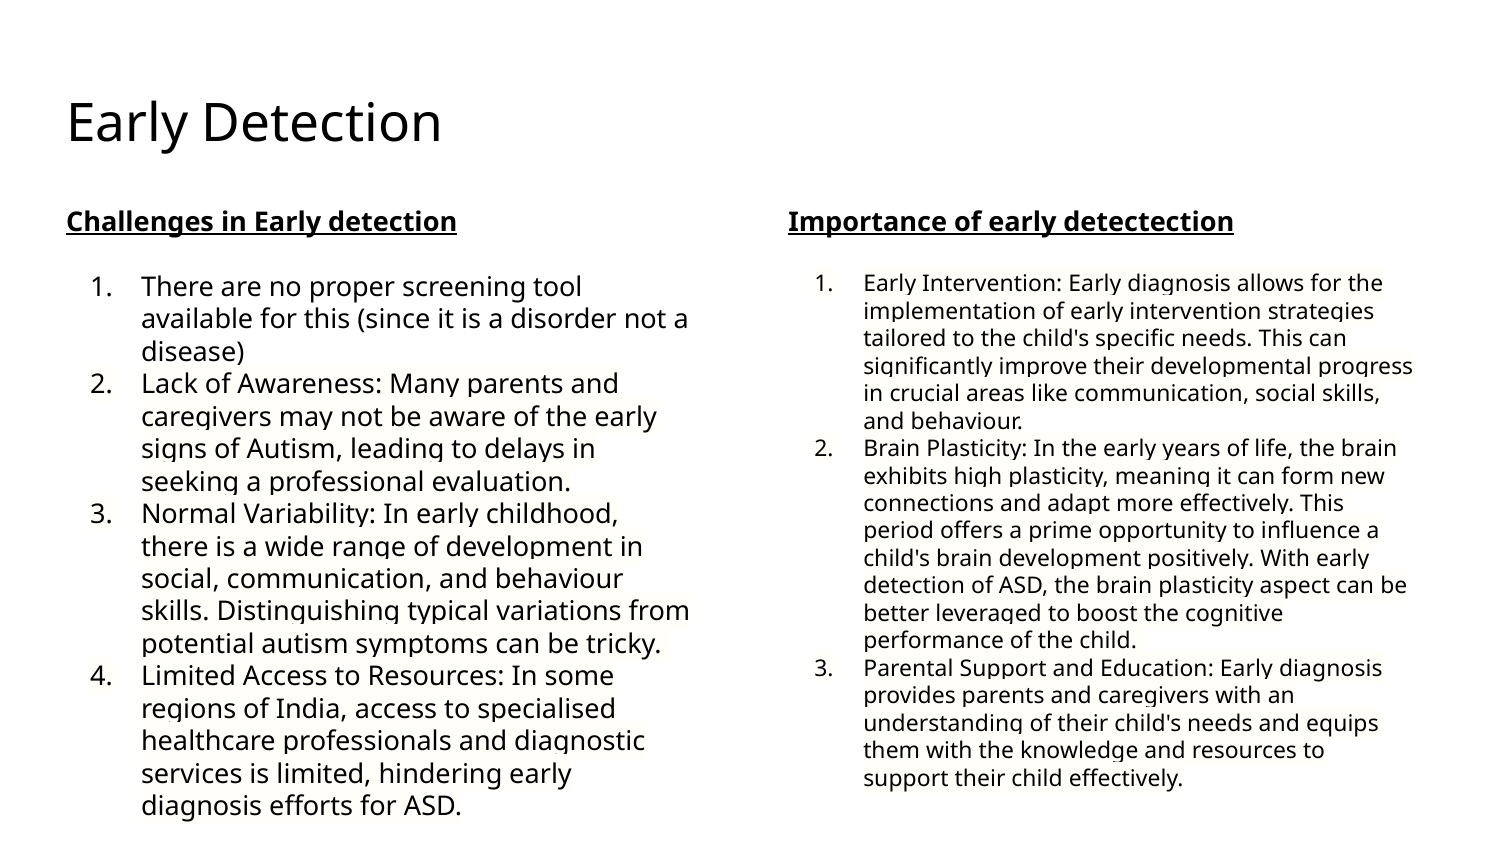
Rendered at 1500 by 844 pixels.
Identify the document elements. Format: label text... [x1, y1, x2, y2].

title Early Detection [51, 72, 1449, 167]
list Challenges in Early detection There are no proper screening tool available for this (since it is a disorder not a disease) Lack of Awareness: Many parents and caregivers may not be aware of the early signs of Autism, leading to delays in seeking a professional evaluation. Normal Variability: In early childhood, there is a wide range of development in social, communication, and behaviour skills. Distinguishing typical variations from potential autism symptoms can be tricky. Limited Access to Resources: In some regions of India, access to specialised healthcare professionals and diagnostic services is limited, hindering early diagnosis efforts for ASD. [51, 189, 708, 750]
list Importance of early detectection Early Intervention: Early diagnosis allows for the implementation of early intervention strategies tailored to the child's specific needs. This can significantly improve their developmental progress in crucial areas like communication, social skills, and behaviour. Brain Plasticity: In the early years of life, the brain exhibits high plasticity, meaning it can form new connections and adapt more effectively. This period offers a prime opportunity to influence a child's brain development positively. With early detection of ASD, the brain plasticity aspect can be better leveraged to boost the cognitive performance of the child. Parental Support and Education: Early diagnosis provides parents and caregivers with an understanding of their child's needs and equips them with the knowledge and resources to support their child effectively. [773, 189, 1430, 750]
